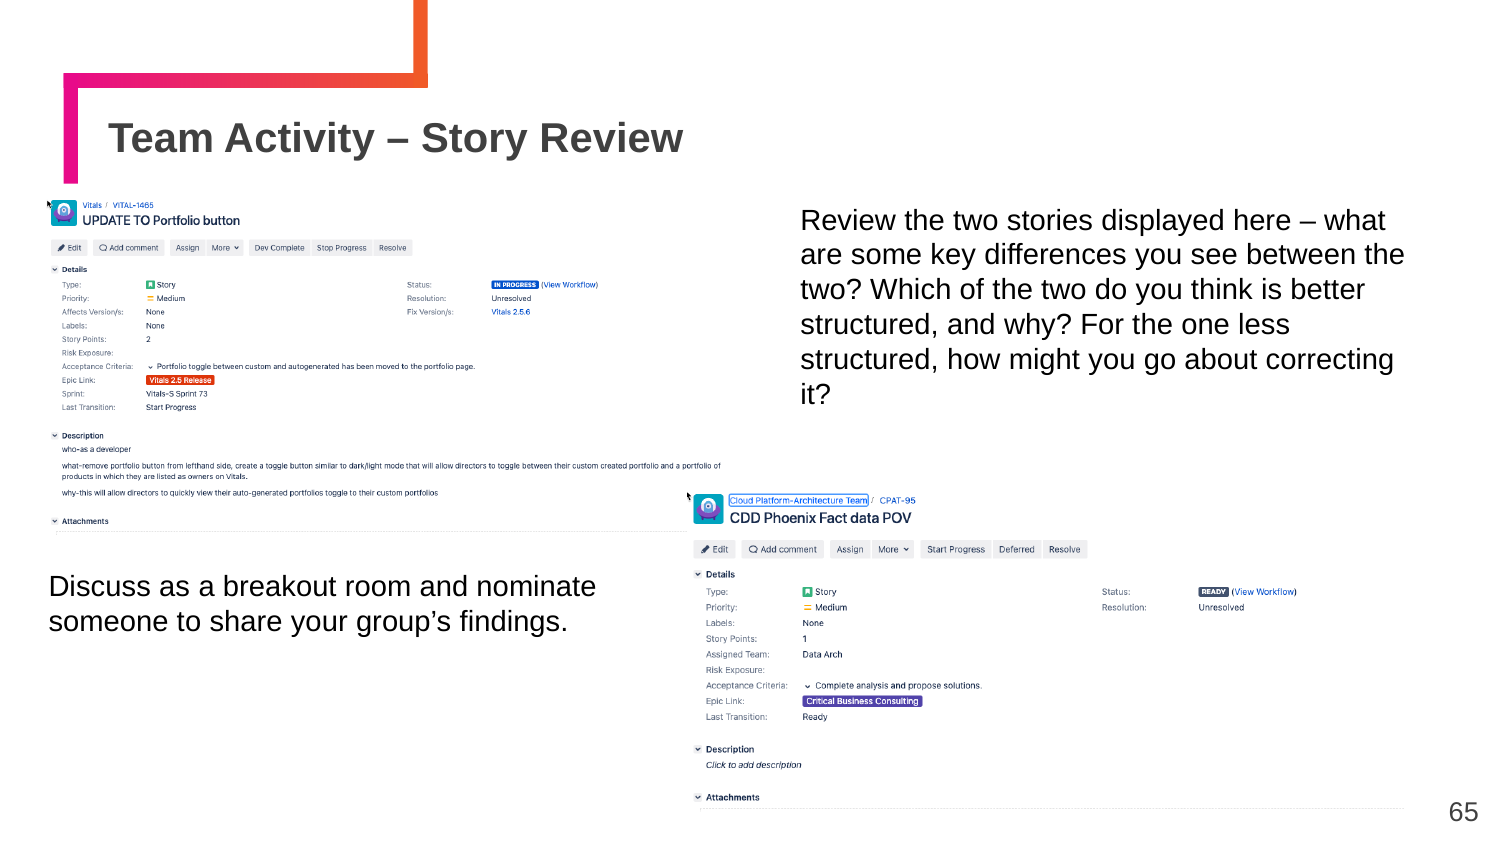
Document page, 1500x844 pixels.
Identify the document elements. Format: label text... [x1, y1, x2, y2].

slide_number 65 [1403, 779, 1494, 844]
picture [42, 193, 1404, 812]
text_box Discuss as a breakout room and nominate someone to share your group’s findings. [33, 559, 682, 645]
text_box Review the two stories displayed here – what are some key differences you see between the two? Which of the two do you think is better structured, and why? For the one less structured, how might you go about correcting it? [785, 193, 1440, 418]
title Team Activity – Story Review [100, 117, 1455, 169]
